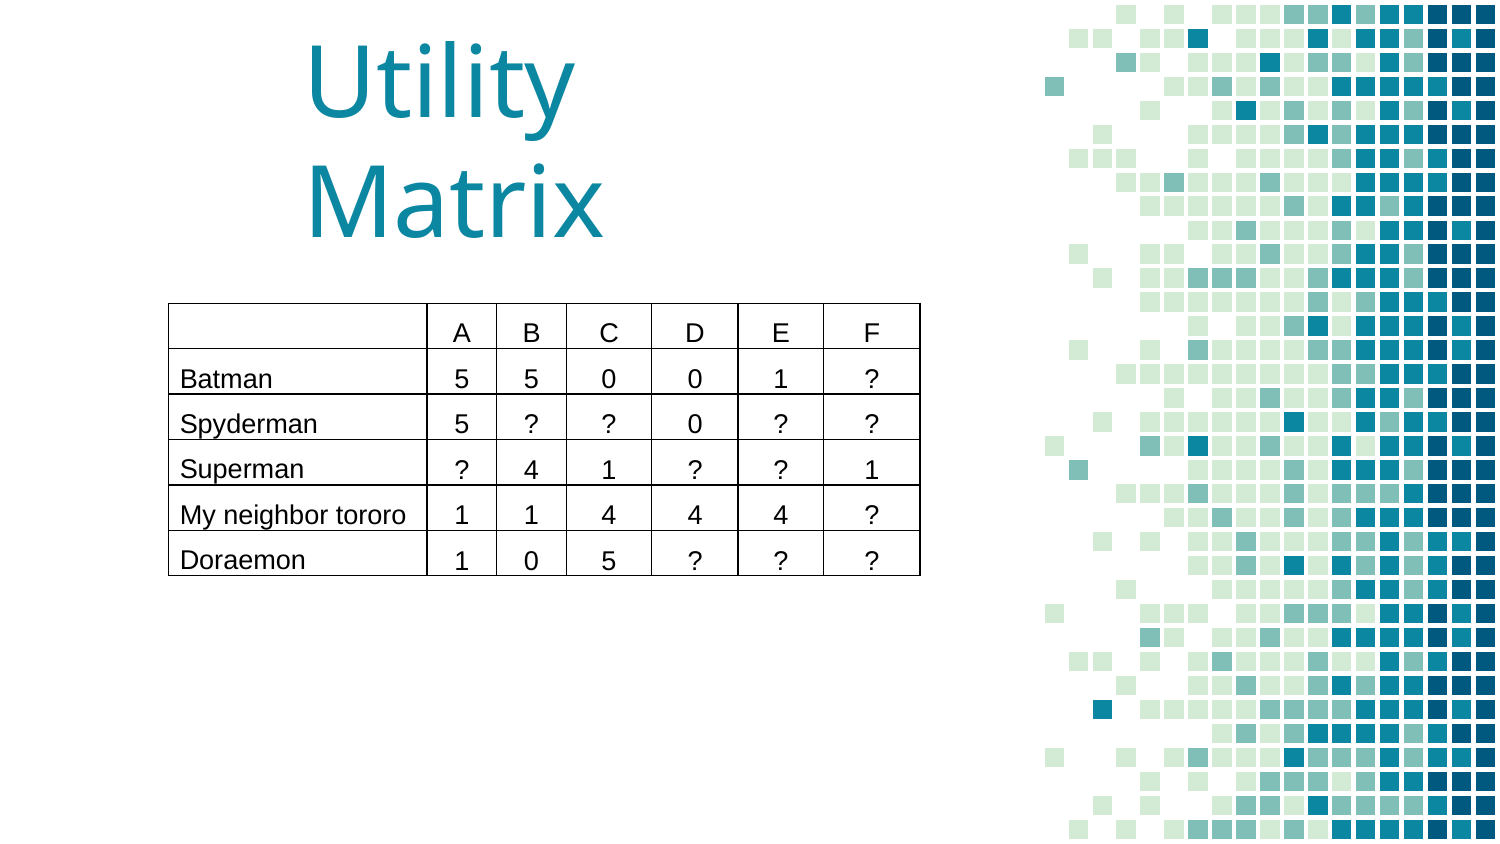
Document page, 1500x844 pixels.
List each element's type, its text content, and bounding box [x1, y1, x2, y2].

table_cell ? [497, 395, 566, 439]
table_header B [497, 304, 566, 348]
table_cell ? [824, 531, 919, 575]
table_cell 4 [739, 486, 823, 530]
table_header C [567, 304, 651, 348]
table_header F [824, 304, 919, 348]
table_header D [652, 304, 737, 348]
table_cell ? [652, 440, 737, 484]
table_cell 1 [497, 486, 566, 530]
table_cell 5 [428, 395, 496, 439]
table_cell 0 [652, 395, 737, 439]
table_cell 5 [567, 531, 651, 575]
table_cell ? [739, 395, 823, 439]
table_cell 4 [567, 486, 651, 530]
table_cell 4 [652, 486, 737, 530]
table_cell 1 [739, 349, 823, 393]
table_cell ? [567, 395, 651, 439]
table_cell 0 [497, 531, 566, 575]
table_header E [739, 304, 823, 348]
table_cell 5 [497, 349, 566, 393]
table_cell 0 [652, 349, 737, 393]
table_cell ? [739, 531, 823, 575]
table_cell 4 [497, 440, 566, 484]
table_cell 1 [567, 440, 651, 484]
text_box Utility Matrix [288, 131, 801, 273]
table_cell Doraemon [169, 531, 426, 575]
table_cell 1 [428, 531, 496, 575]
table_cell ? [824, 486, 919, 530]
table_cell ? [824, 395, 919, 439]
table_cell ? [428, 440, 496, 484]
table_cell ? [652, 531, 737, 575]
table_cell 0 [567, 349, 651, 393]
table_cell ? [824, 349, 919, 393]
table_cell Superman [169, 440, 426, 484]
table_cell My neighbor tororo [169, 486, 426, 530]
table_header [169, 304, 426, 348]
table_cell Spyderman [169, 395, 426, 439]
table_cell 1 [824, 440, 919, 484]
table_cell ? [739, 440, 823, 484]
table_cell 5 [428, 349, 496, 393]
table_cell Batman [169, 349, 426, 393]
table_header A [428, 304, 496, 348]
table_cell 1 [428, 486, 496, 530]
